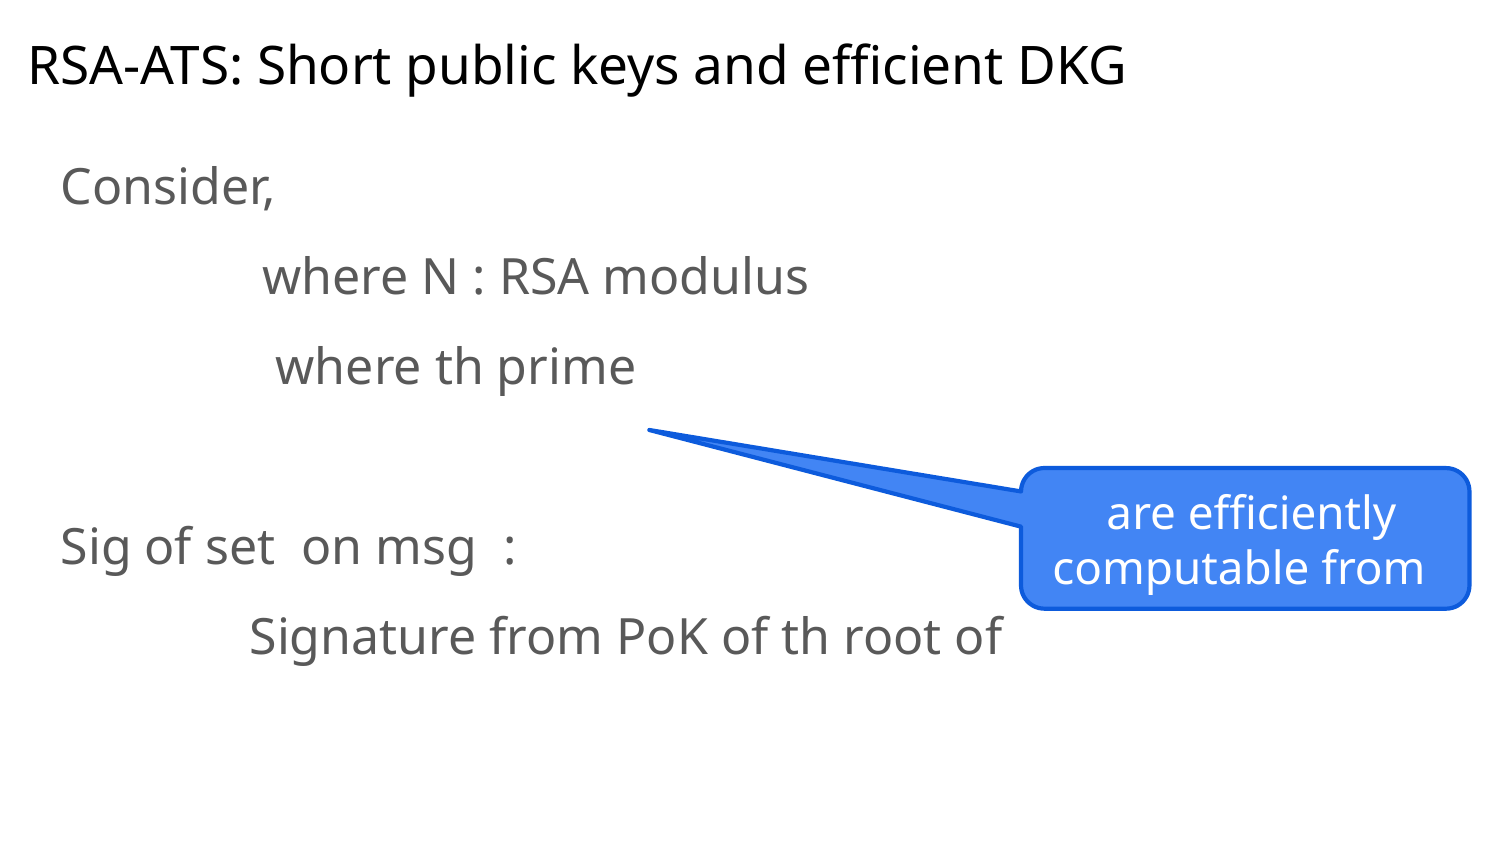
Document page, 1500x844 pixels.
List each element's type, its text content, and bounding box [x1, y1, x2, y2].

title RSA-ATS: Short public keys and efficient DKG [12, 16, 1411, 111]
